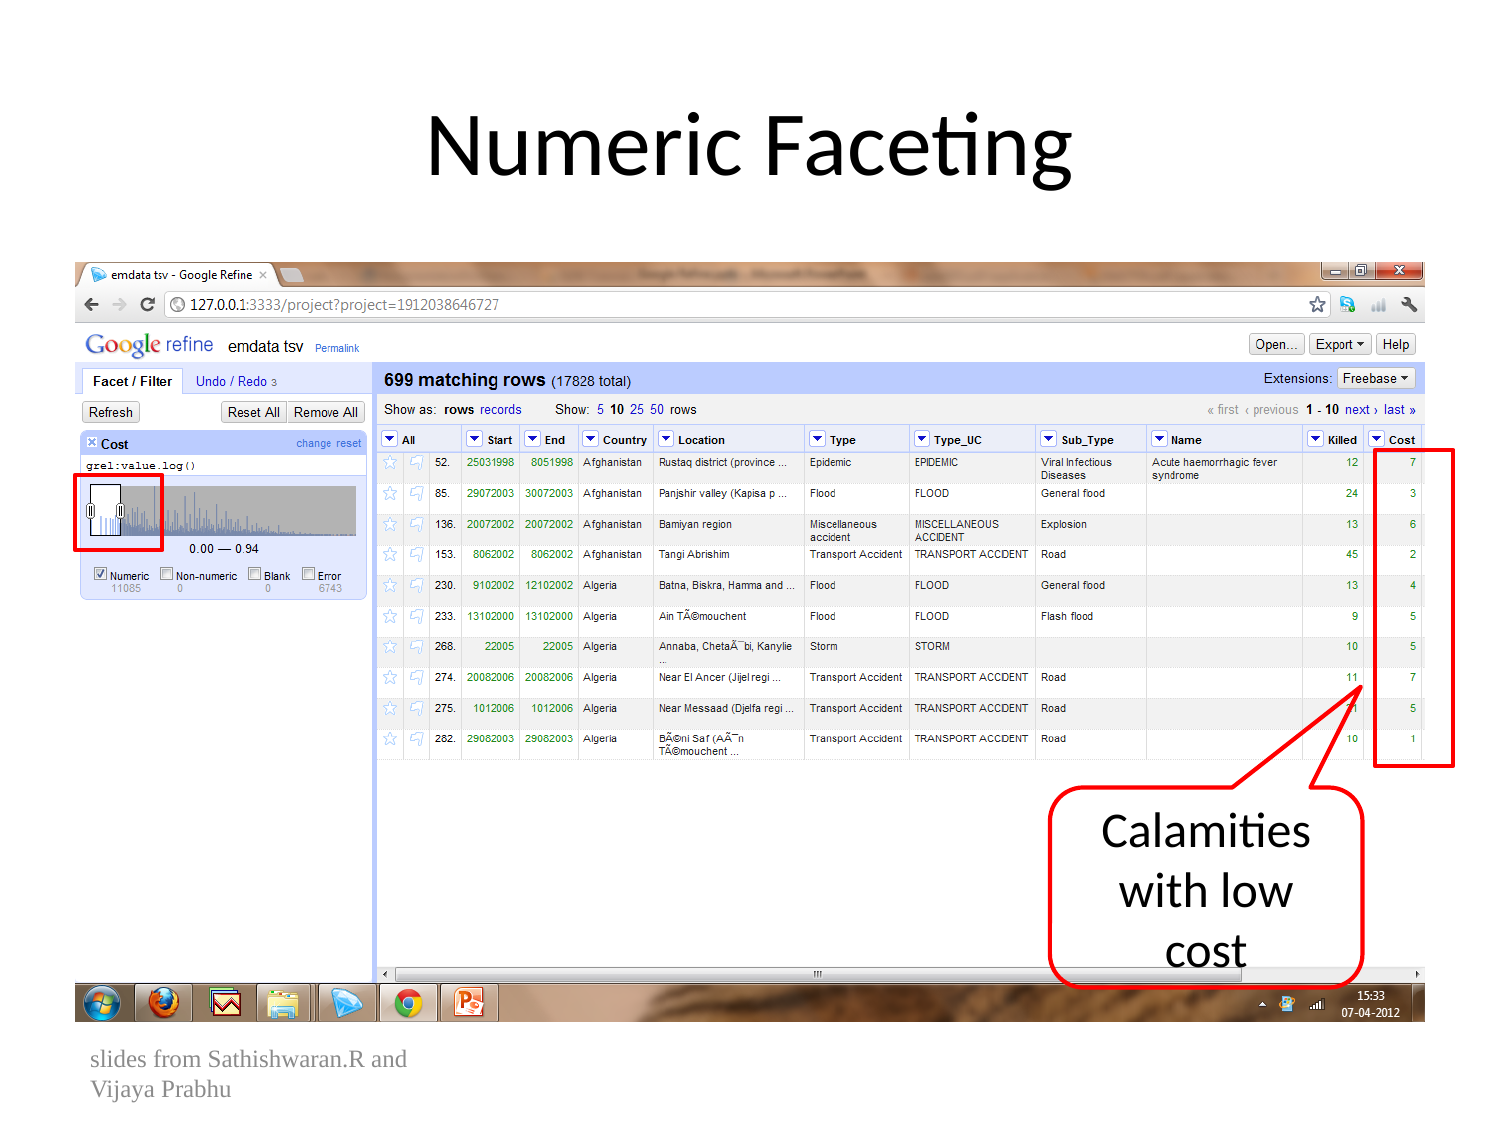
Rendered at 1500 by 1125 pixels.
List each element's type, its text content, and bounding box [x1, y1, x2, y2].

slide_number slides from Sathishwaran.R and Vijaya Prabhu [75, 1042, 425, 1103]
title Numeric Faceting [75, 45, 1425, 233]
text_box [1429, 448, 1455, 768]
picture [74, 262, 1426, 1022]
